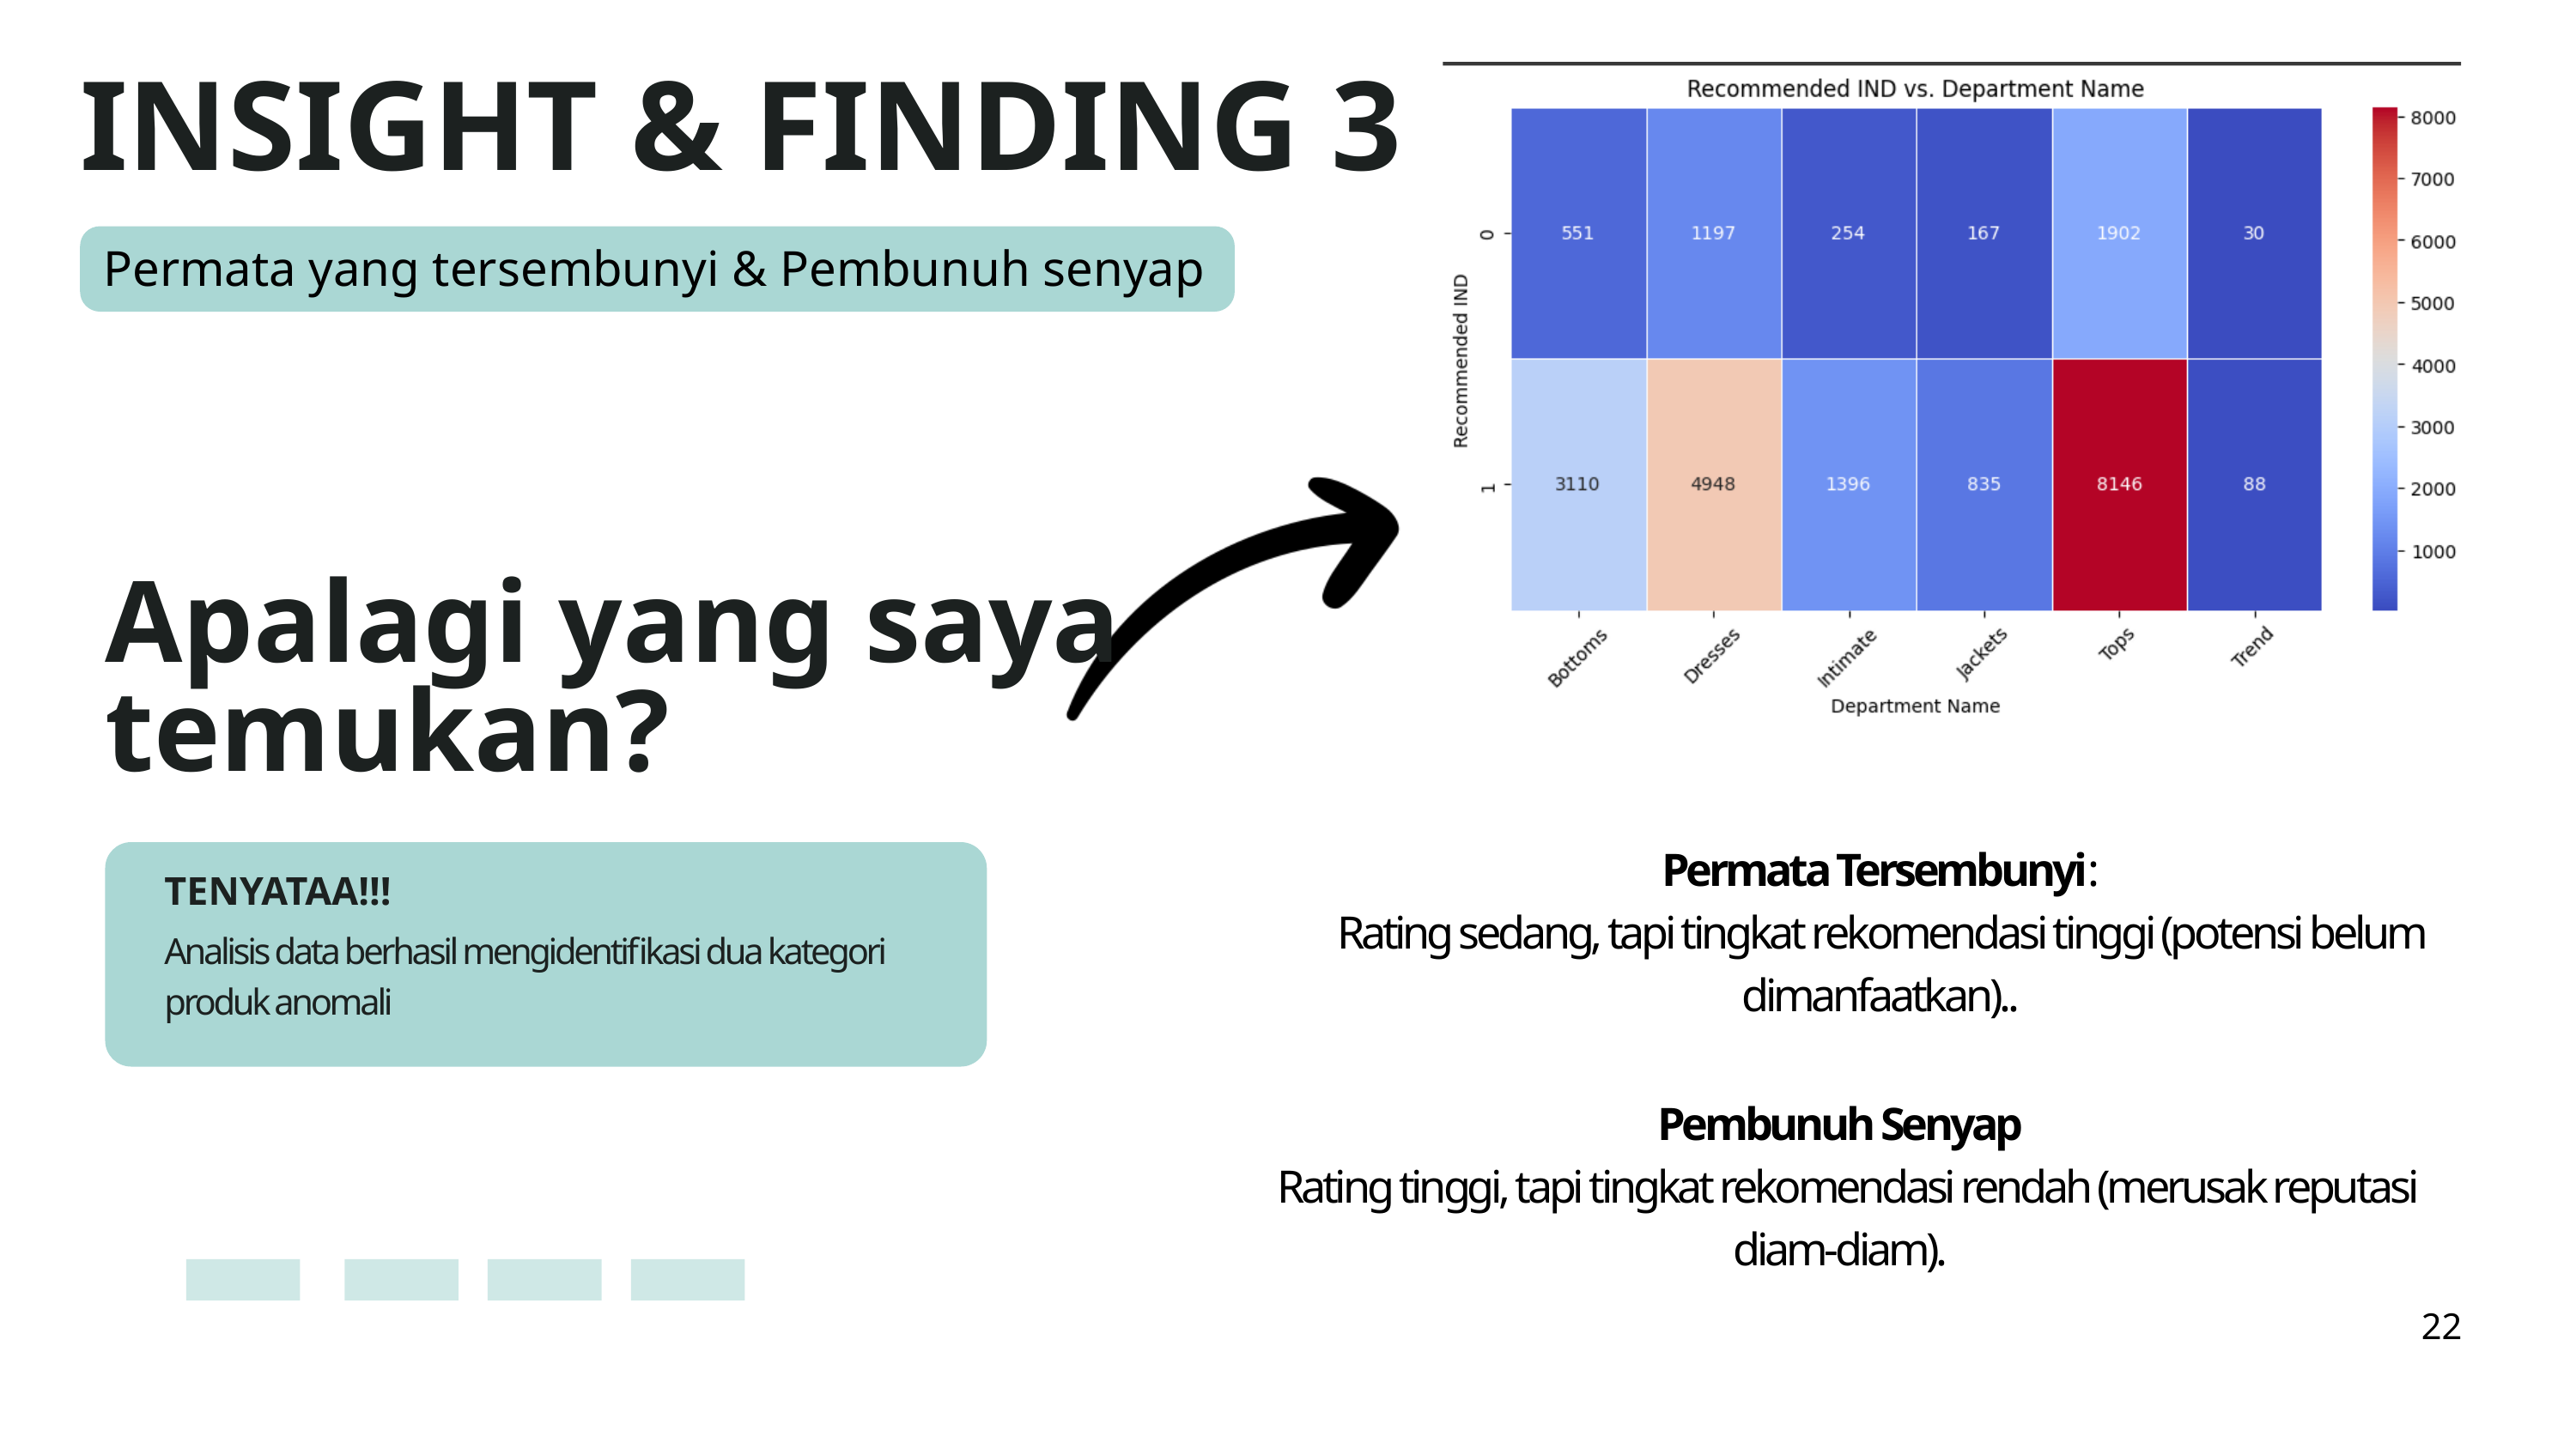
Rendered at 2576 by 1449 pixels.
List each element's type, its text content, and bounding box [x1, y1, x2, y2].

text_box Pembunuh Senyap Rating tinggi, tapi tingkat rekomendasi rendah (merusak reputasi diam-diam). [1249, 1086, 2432, 1275]
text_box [185, 1258, 301, 1301]
text_box 22 [2421, 1296, 2463, 1348]
text_box Permata Tersembunyi: Rating sedang, tapi tingkat rekomendasi tinggi (potensi belum dimanfaatkan).. [1209, 833, 2552, 1021]
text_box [630, 1258, 745, 1301]
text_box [105, 841, 987, 1067]
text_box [79, 226, 1236, 312]
text_box Apalagi yang saya temukan? [105, 575, 1133, 794]
text_box [1065, 476, 1404, 724]
text_box INSIGHT & FINDING 3 [80, 75, 1478, 195]
text_box [1443, 62, 2462, 724]
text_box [344, 1258, 459, 1301]
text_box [487, 1258, 602, 1301]
